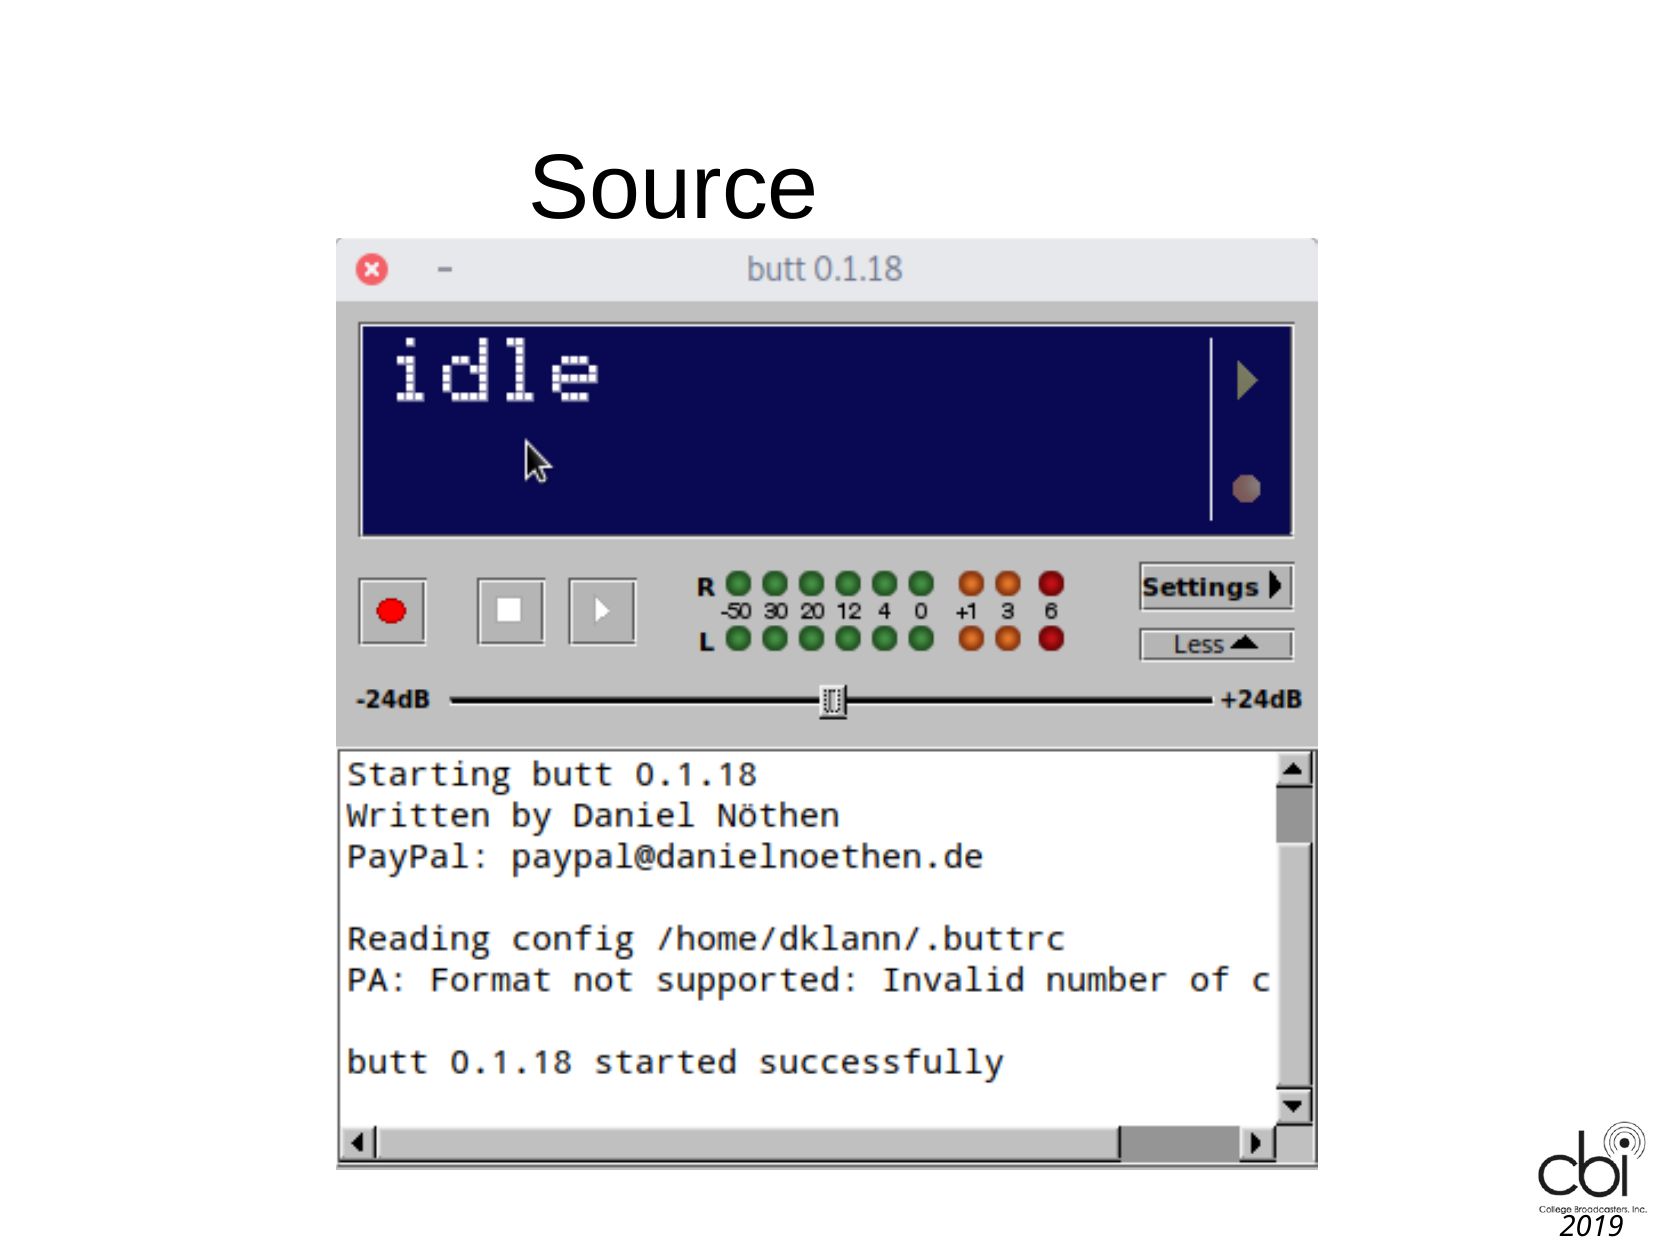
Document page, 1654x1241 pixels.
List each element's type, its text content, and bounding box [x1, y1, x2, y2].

picture [1529, 1120, 1654, 1216]
picture [335, 238, 1318, 1171]
text_box Source Clients [513, 119, 1140, 237]
